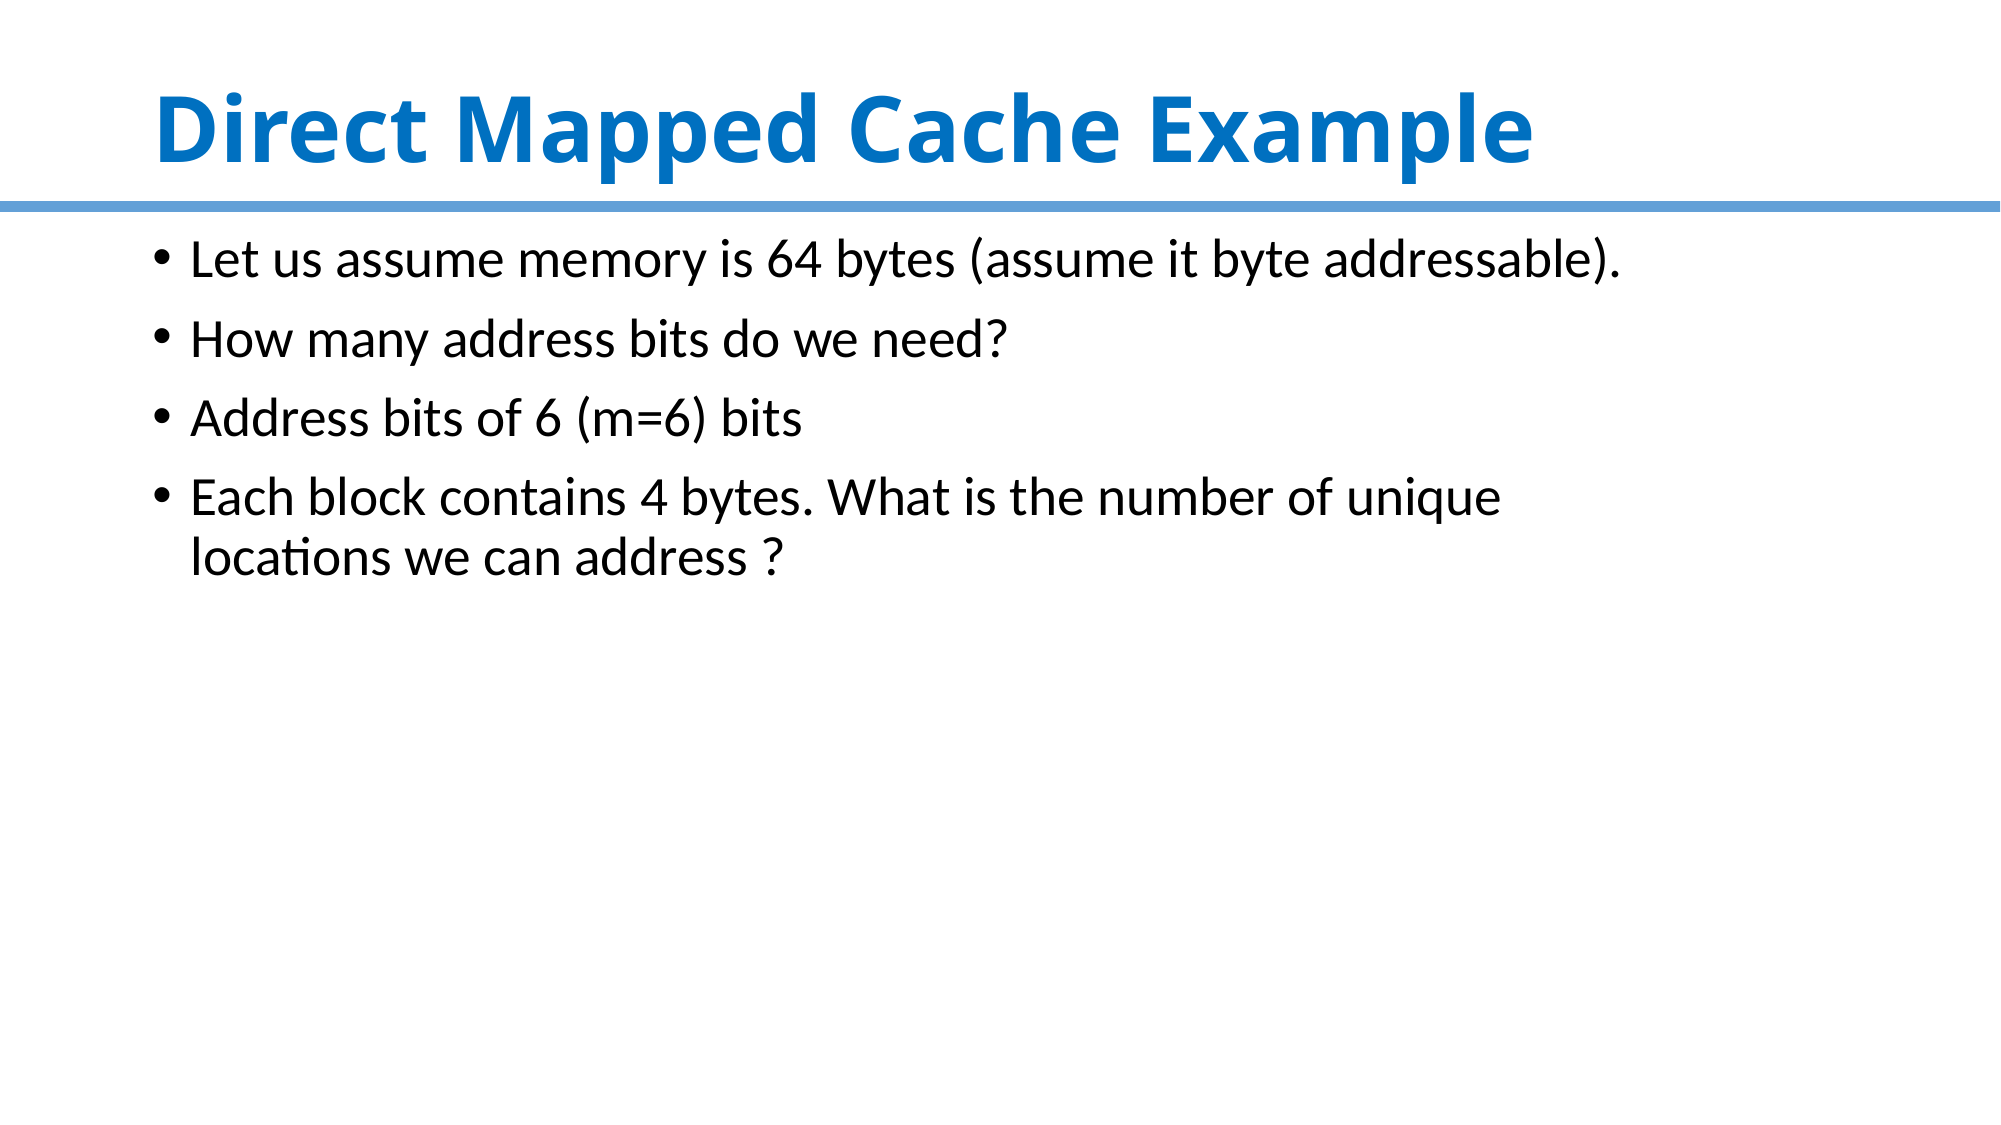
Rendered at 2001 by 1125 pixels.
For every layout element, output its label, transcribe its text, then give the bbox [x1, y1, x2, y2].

list Let us assume memory is 64 bytes (assume it byte addressable). How many address bits do we need? Address bits of 6 (m=6) bits Each block contains 4 bytes. What is the number of unique locations we can address ? [137, 222, 1684, 602]
title Direct Mapped Cache Example [137, 59, 1863, 207]
